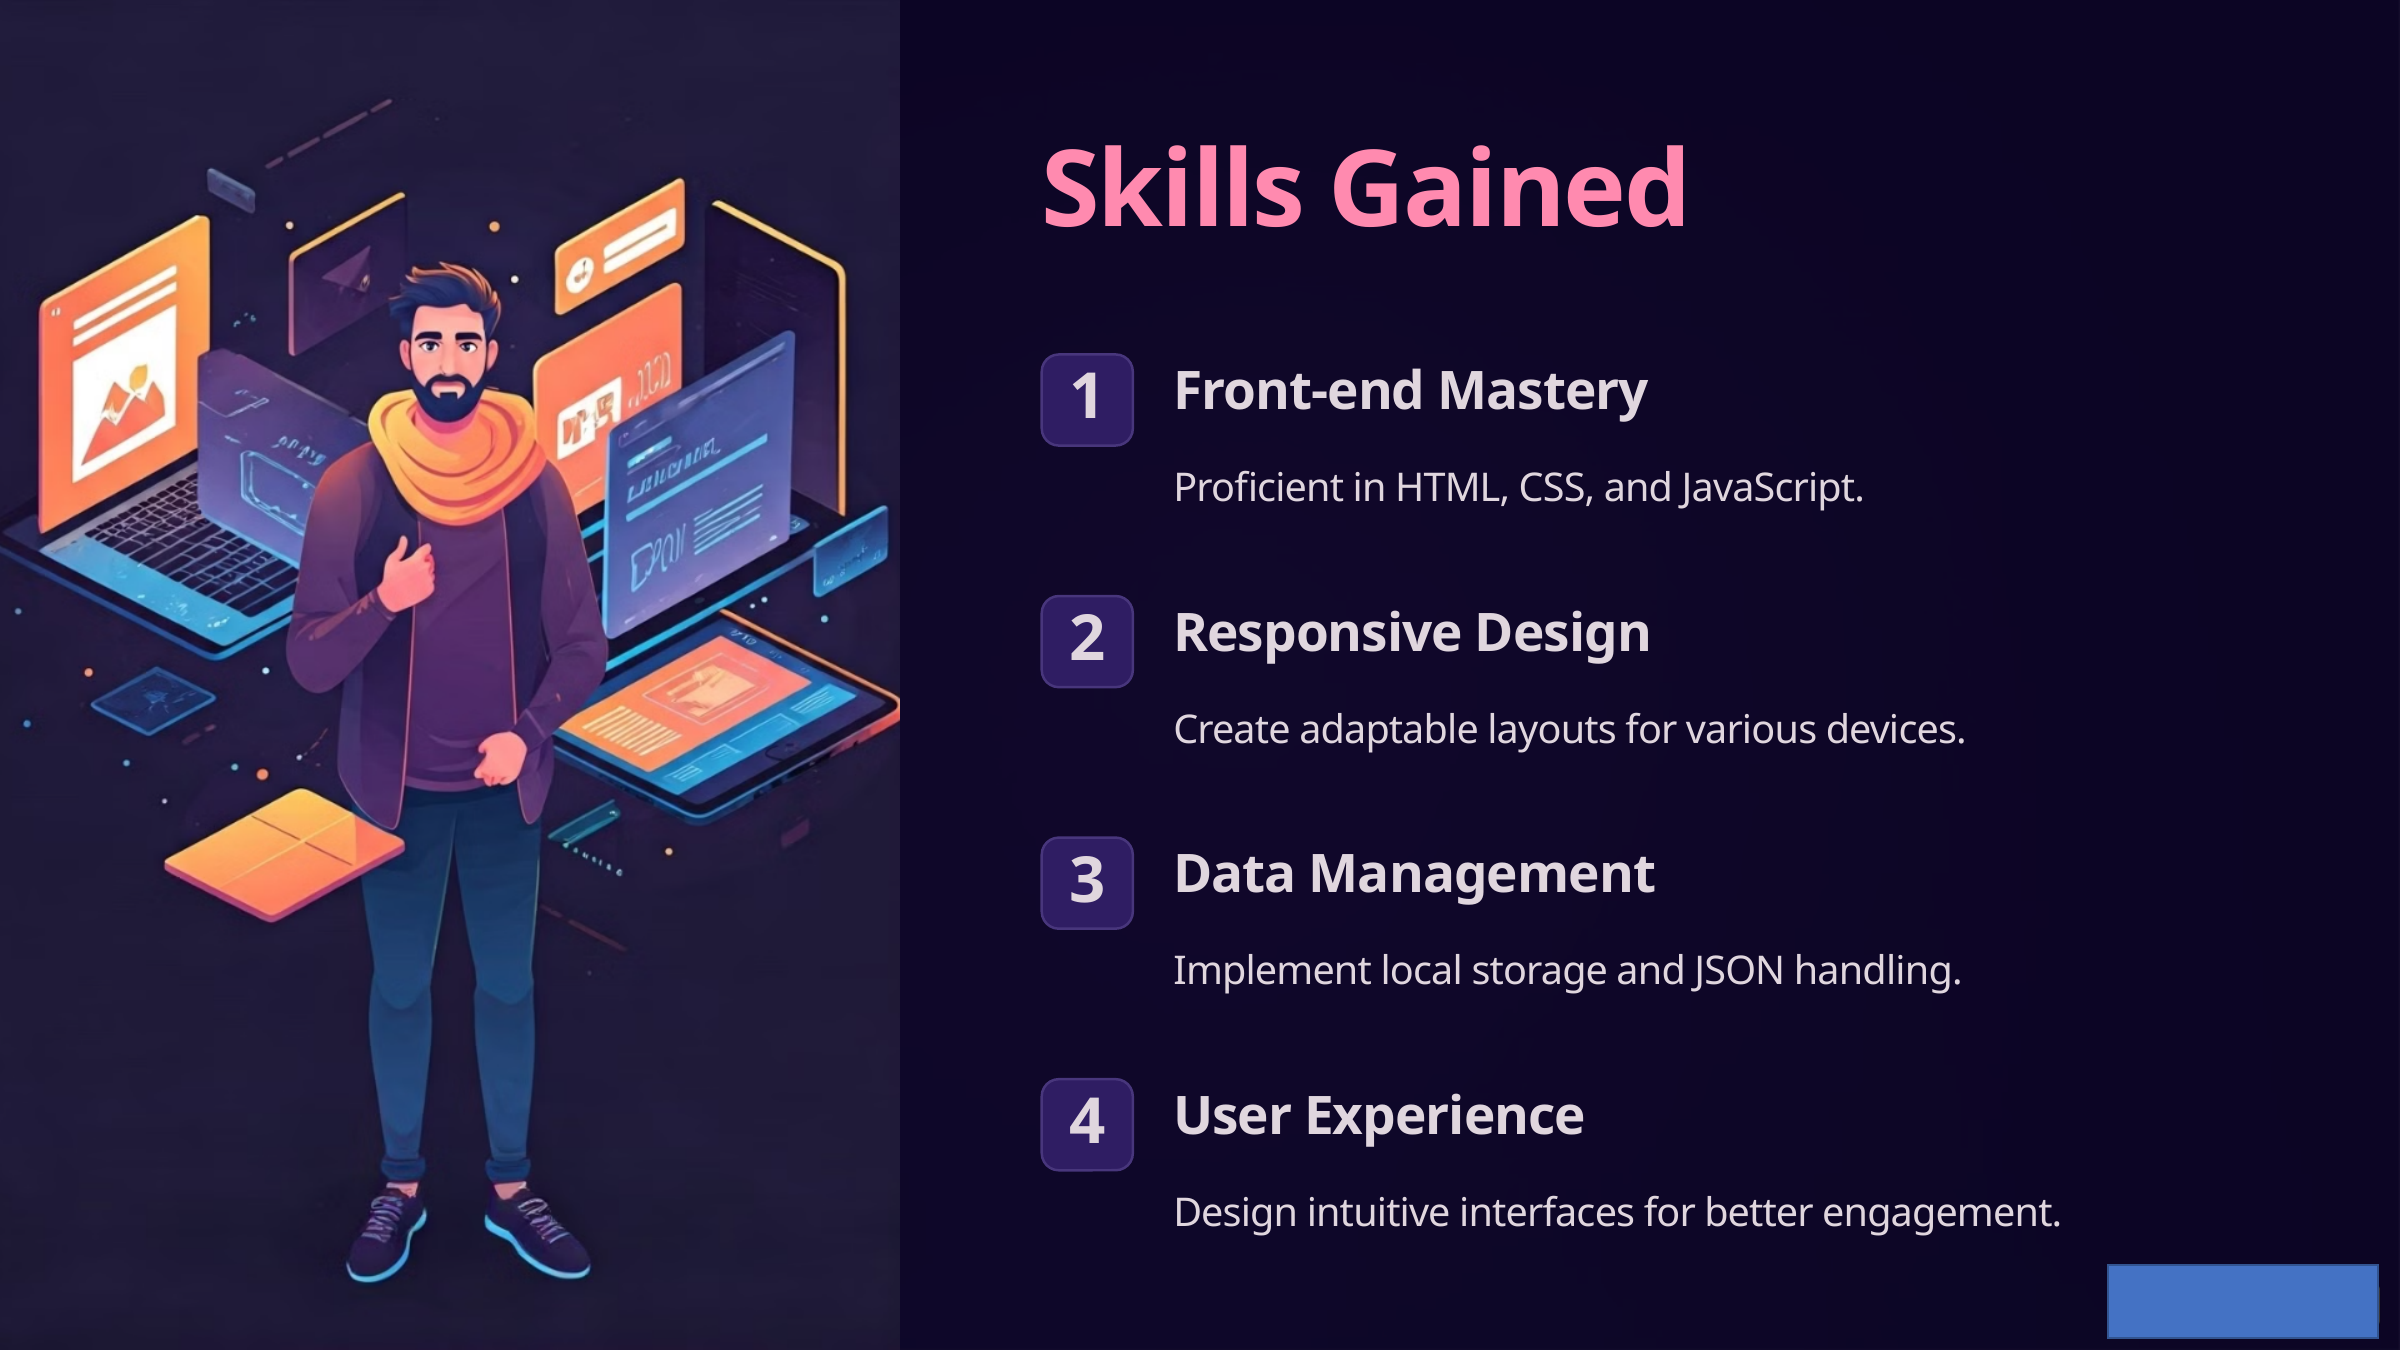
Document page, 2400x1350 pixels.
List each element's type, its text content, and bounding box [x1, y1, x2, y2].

picture [2379, 1271, 2389, 1339]
text_box Proficient in HTML, CSS, and JavaScript. [1173, 445, 2259, 510]
text_box [2107, 1264, 2379, 1339]
text_box 4 [1070, 1092, 1104, 1157]
picture [0, 0, 900, 1350]
text_box [1041, 1079, 1133, 1171]
text_box Skills Gained [1041, 115, 2105, 249]
text_box 2 [1069, 609, 1105, 674]
text_box 1 [1074, 368, 1101, 432]
text_box Front-end Mastery [1173, 354, 1705, 421]
text_box Design intuitive interfaces for better engagement. [1173, 1169, 2259, 1235]
text_box [1041, 354, 1133, 446]
text_box User Experience [1173, 1079, 1705, 1146]
text_box Responsive Design [1173, 596, 1705, 663]
text_box [1041, 837, 1133, 929]
text_box Create adaptable layouts for various devices. [1173, 686, 2259, 752]
text_box Implement local storage and JSON handling. [1173, 928, 2259, 994]
text_box 3 [1069, 851, 1105, 915]
text_box [1041, 596, 1133, 688]
text_box Data Management [1173, 837, 1705, 904]
